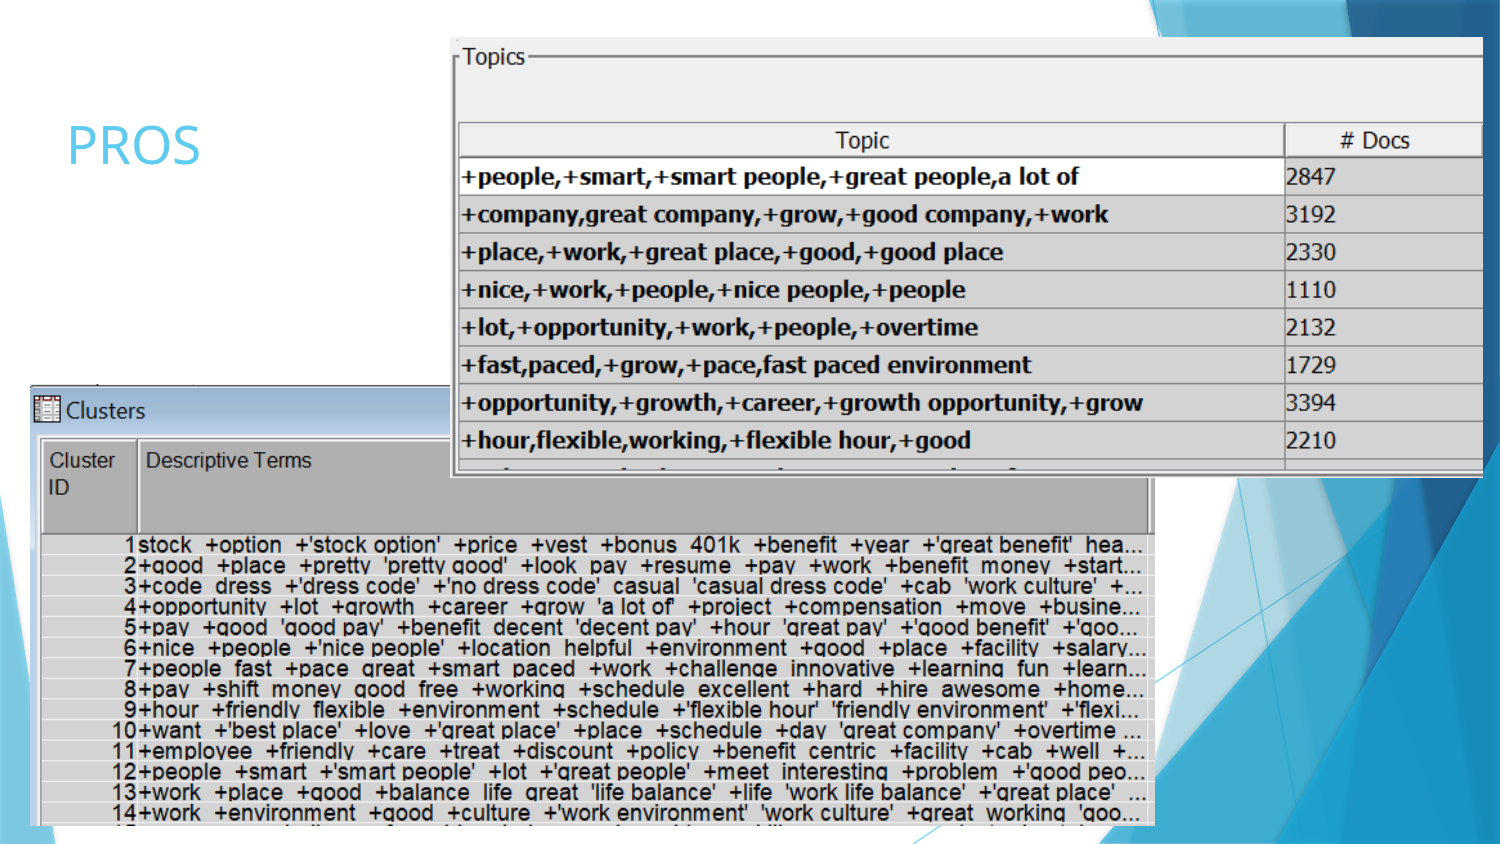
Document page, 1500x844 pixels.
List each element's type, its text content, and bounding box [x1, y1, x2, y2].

picture [30, 36, 1483, 826]
title PROS [51, 96, 410, 191]
